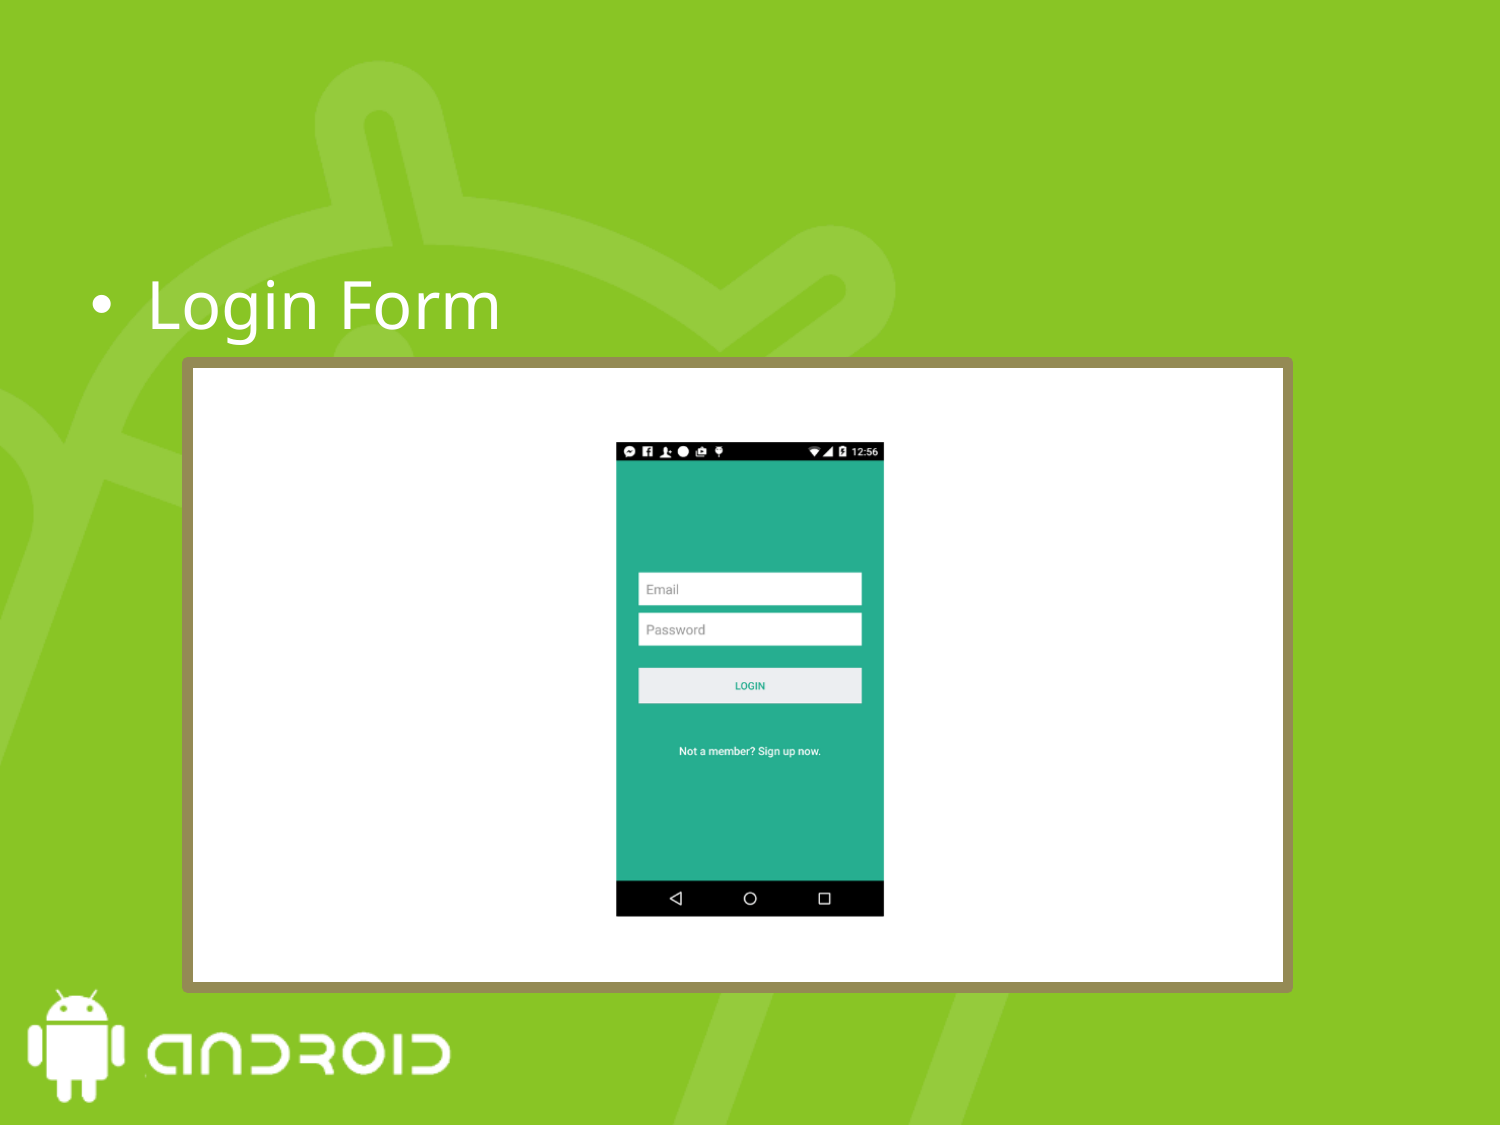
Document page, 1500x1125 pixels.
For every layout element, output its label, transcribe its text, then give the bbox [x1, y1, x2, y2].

list Login Form [75, 255, 1425, 1005]
picture [0, 0, 1500, 1125]
